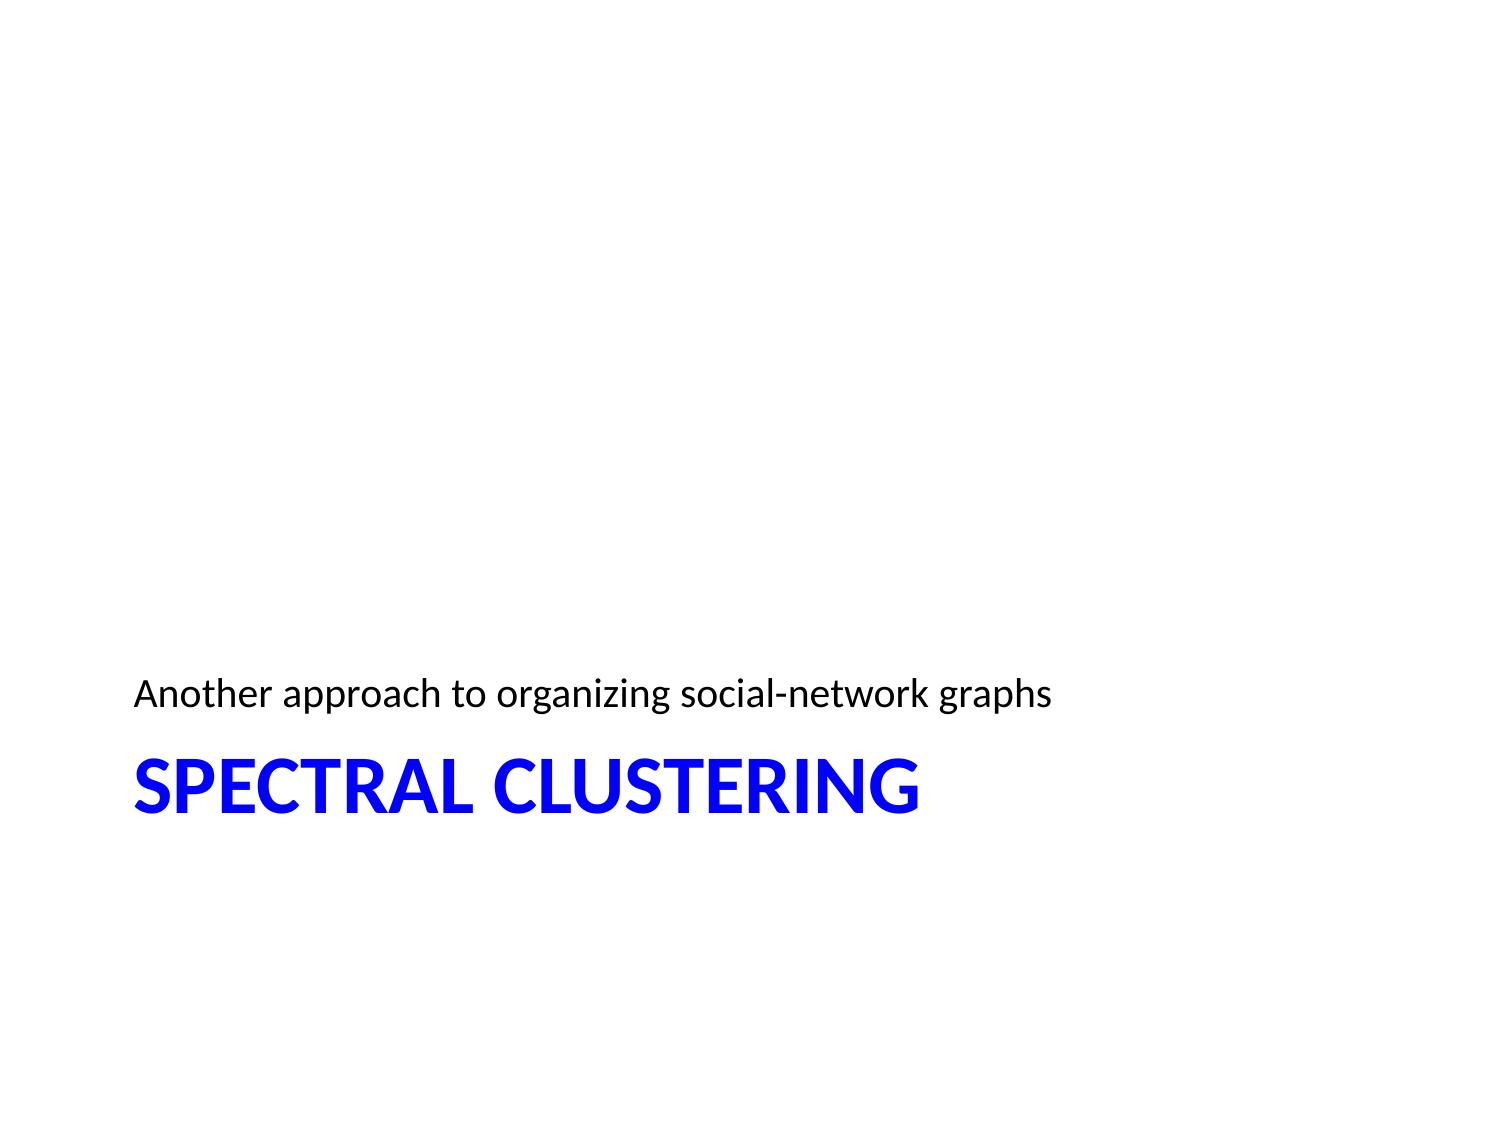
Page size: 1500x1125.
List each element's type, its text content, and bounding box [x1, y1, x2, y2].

list Another approach to organizing social-network graphs [118, 476, 1394, 723]
title Spectral Clustering [118, 723, 1394, 947]
